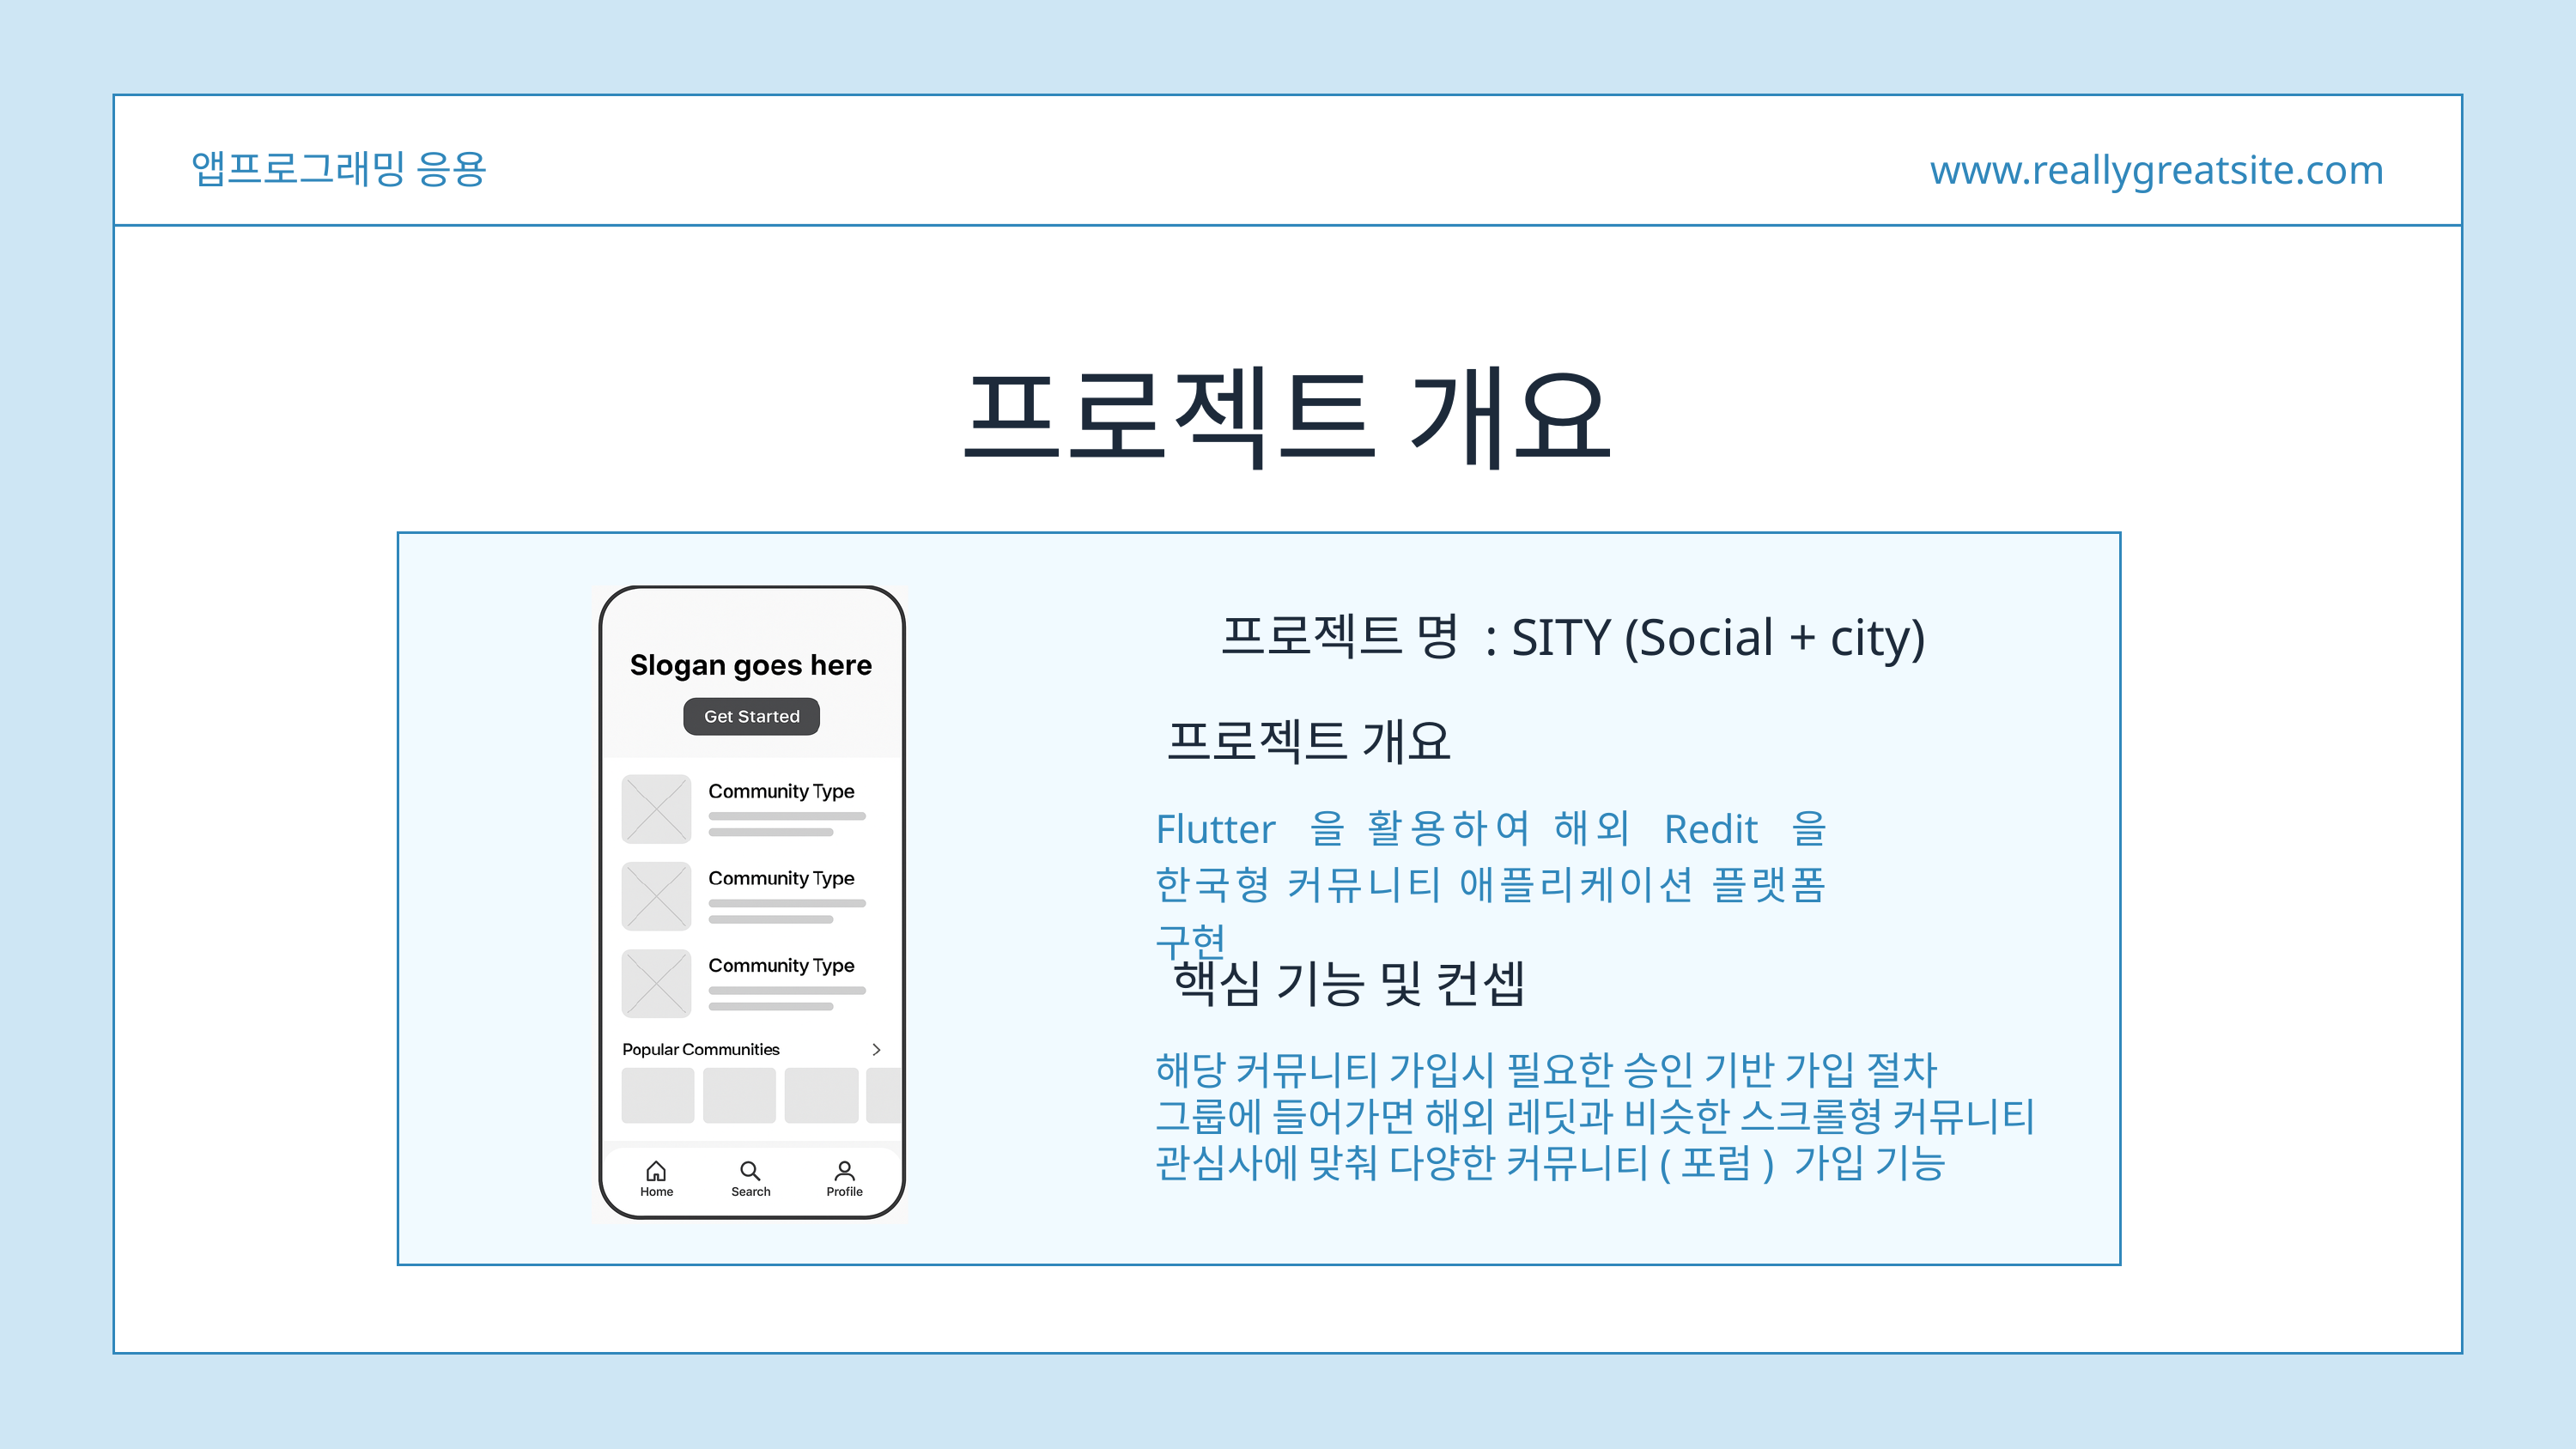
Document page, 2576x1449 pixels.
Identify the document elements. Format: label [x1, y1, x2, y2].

text_box [398, 532, 2121, 1265]
text_box [113, 94, 2463, 1354]
